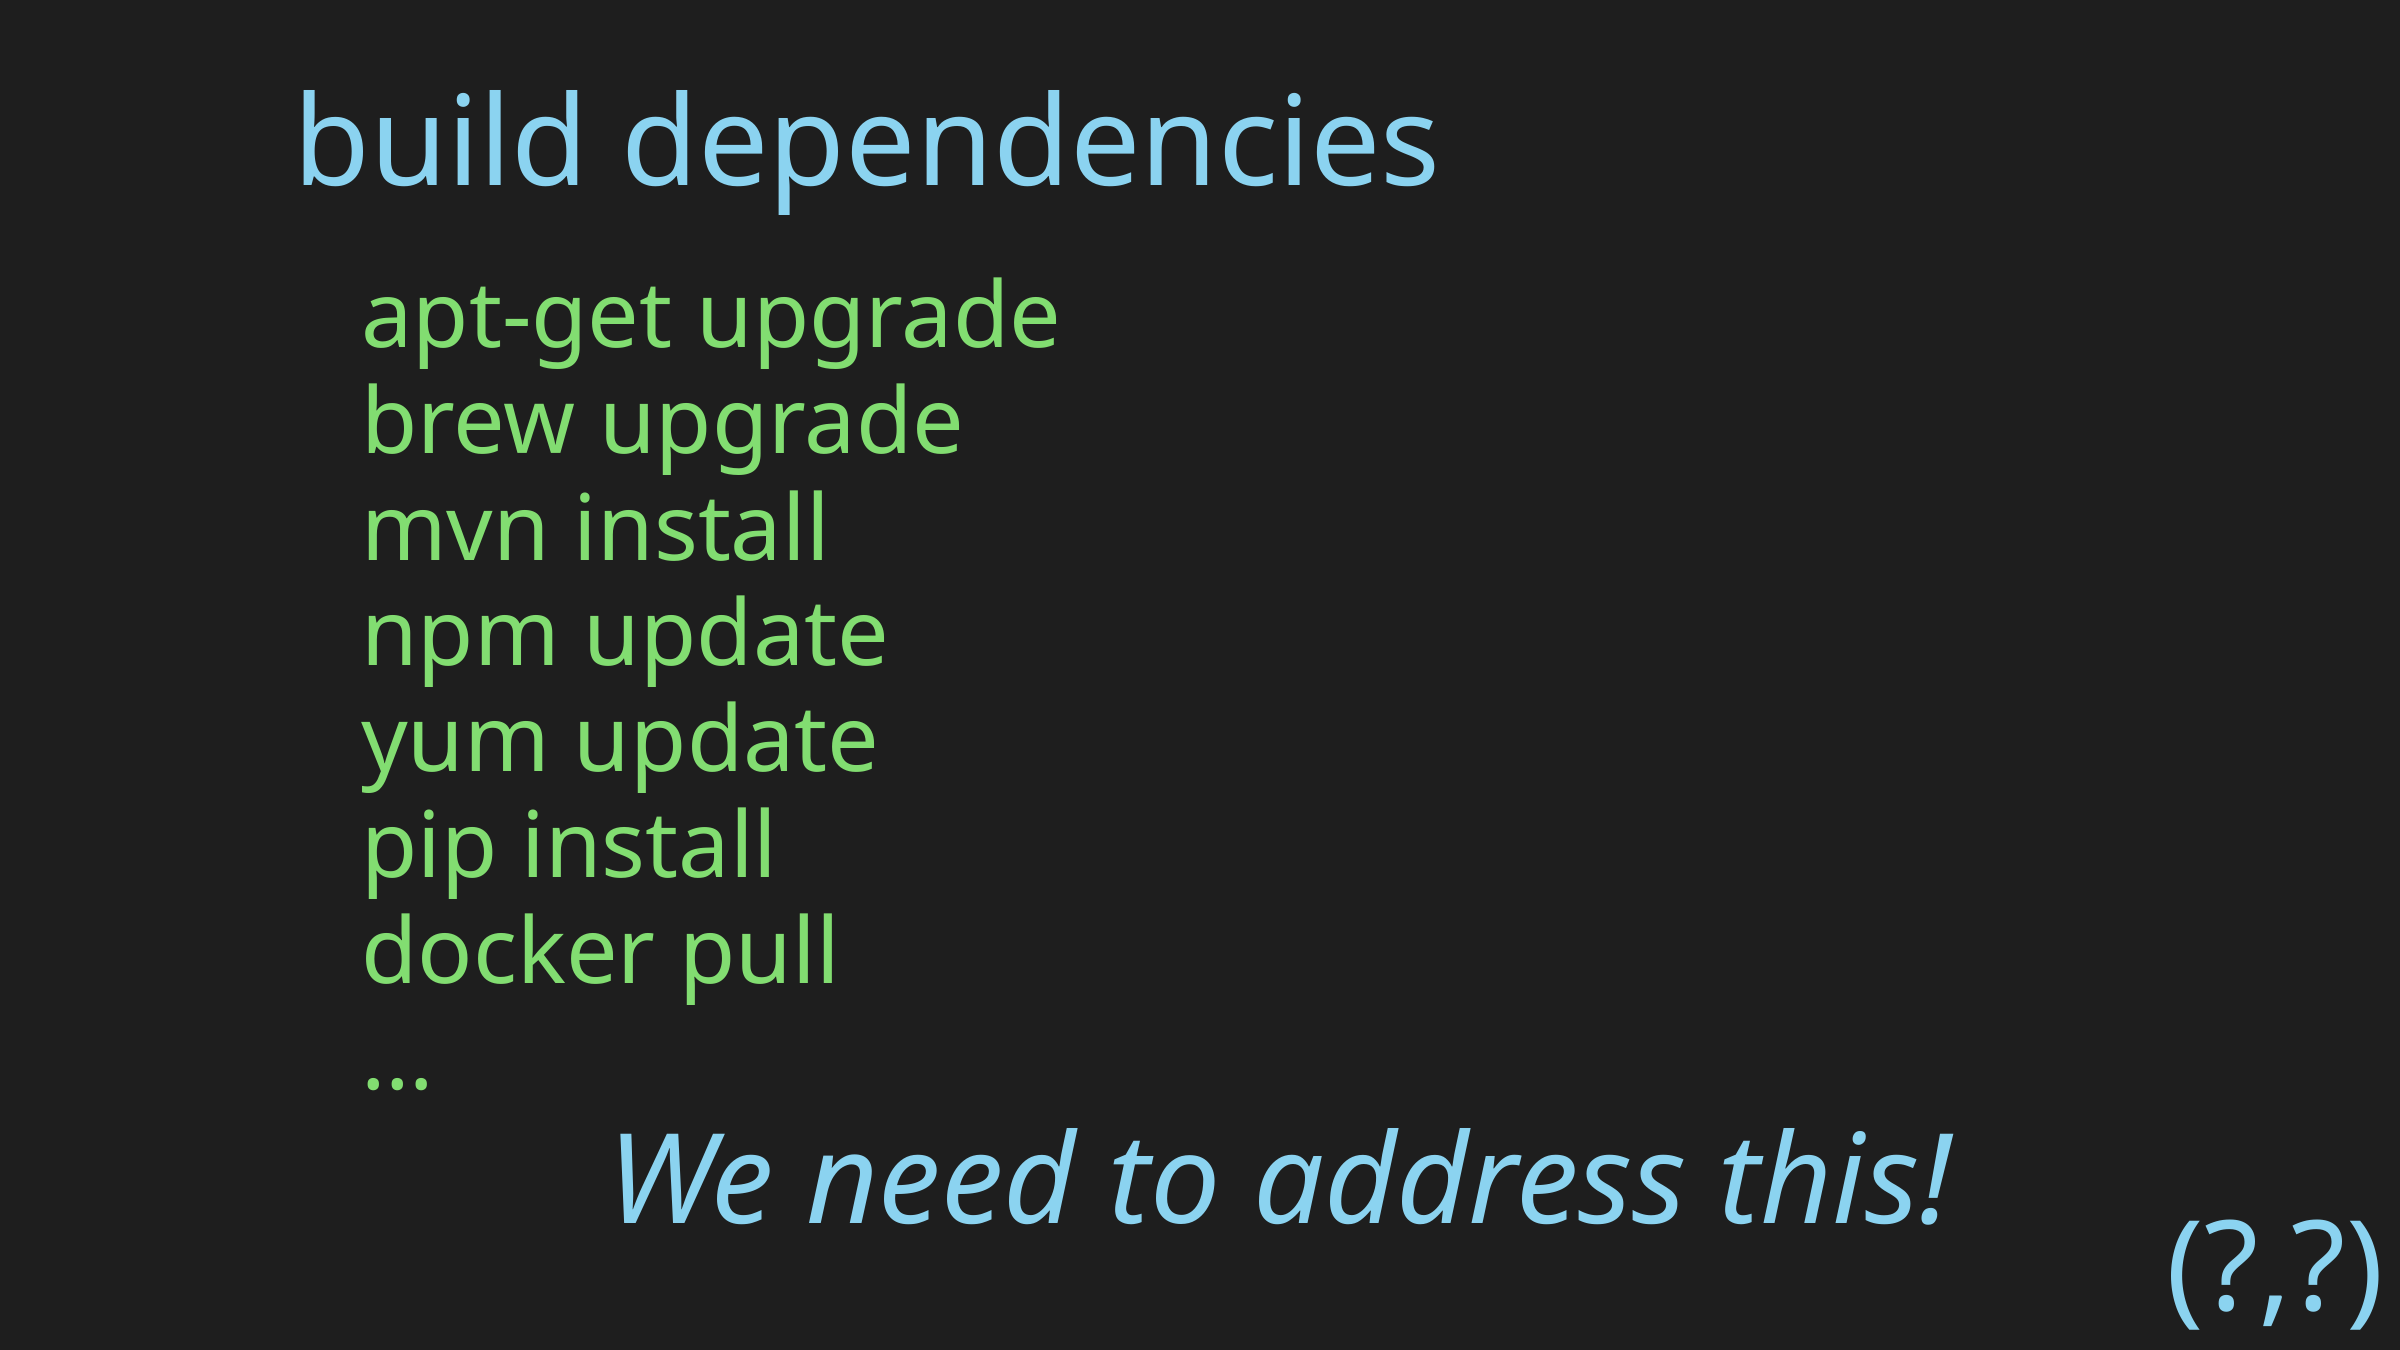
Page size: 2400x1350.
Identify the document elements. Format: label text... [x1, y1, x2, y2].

text_box We need to address this! [455, 1090, 1968, 1256]
text_box apt-get upgrade brew upgrade mvn install npm update yum update pip install docker pull … [361, 273, 2271, 1291]
text_box (?,?) [1978, 1177, 2399, 1343]
text_box build dependencies [278, 53, 2240, 218]
